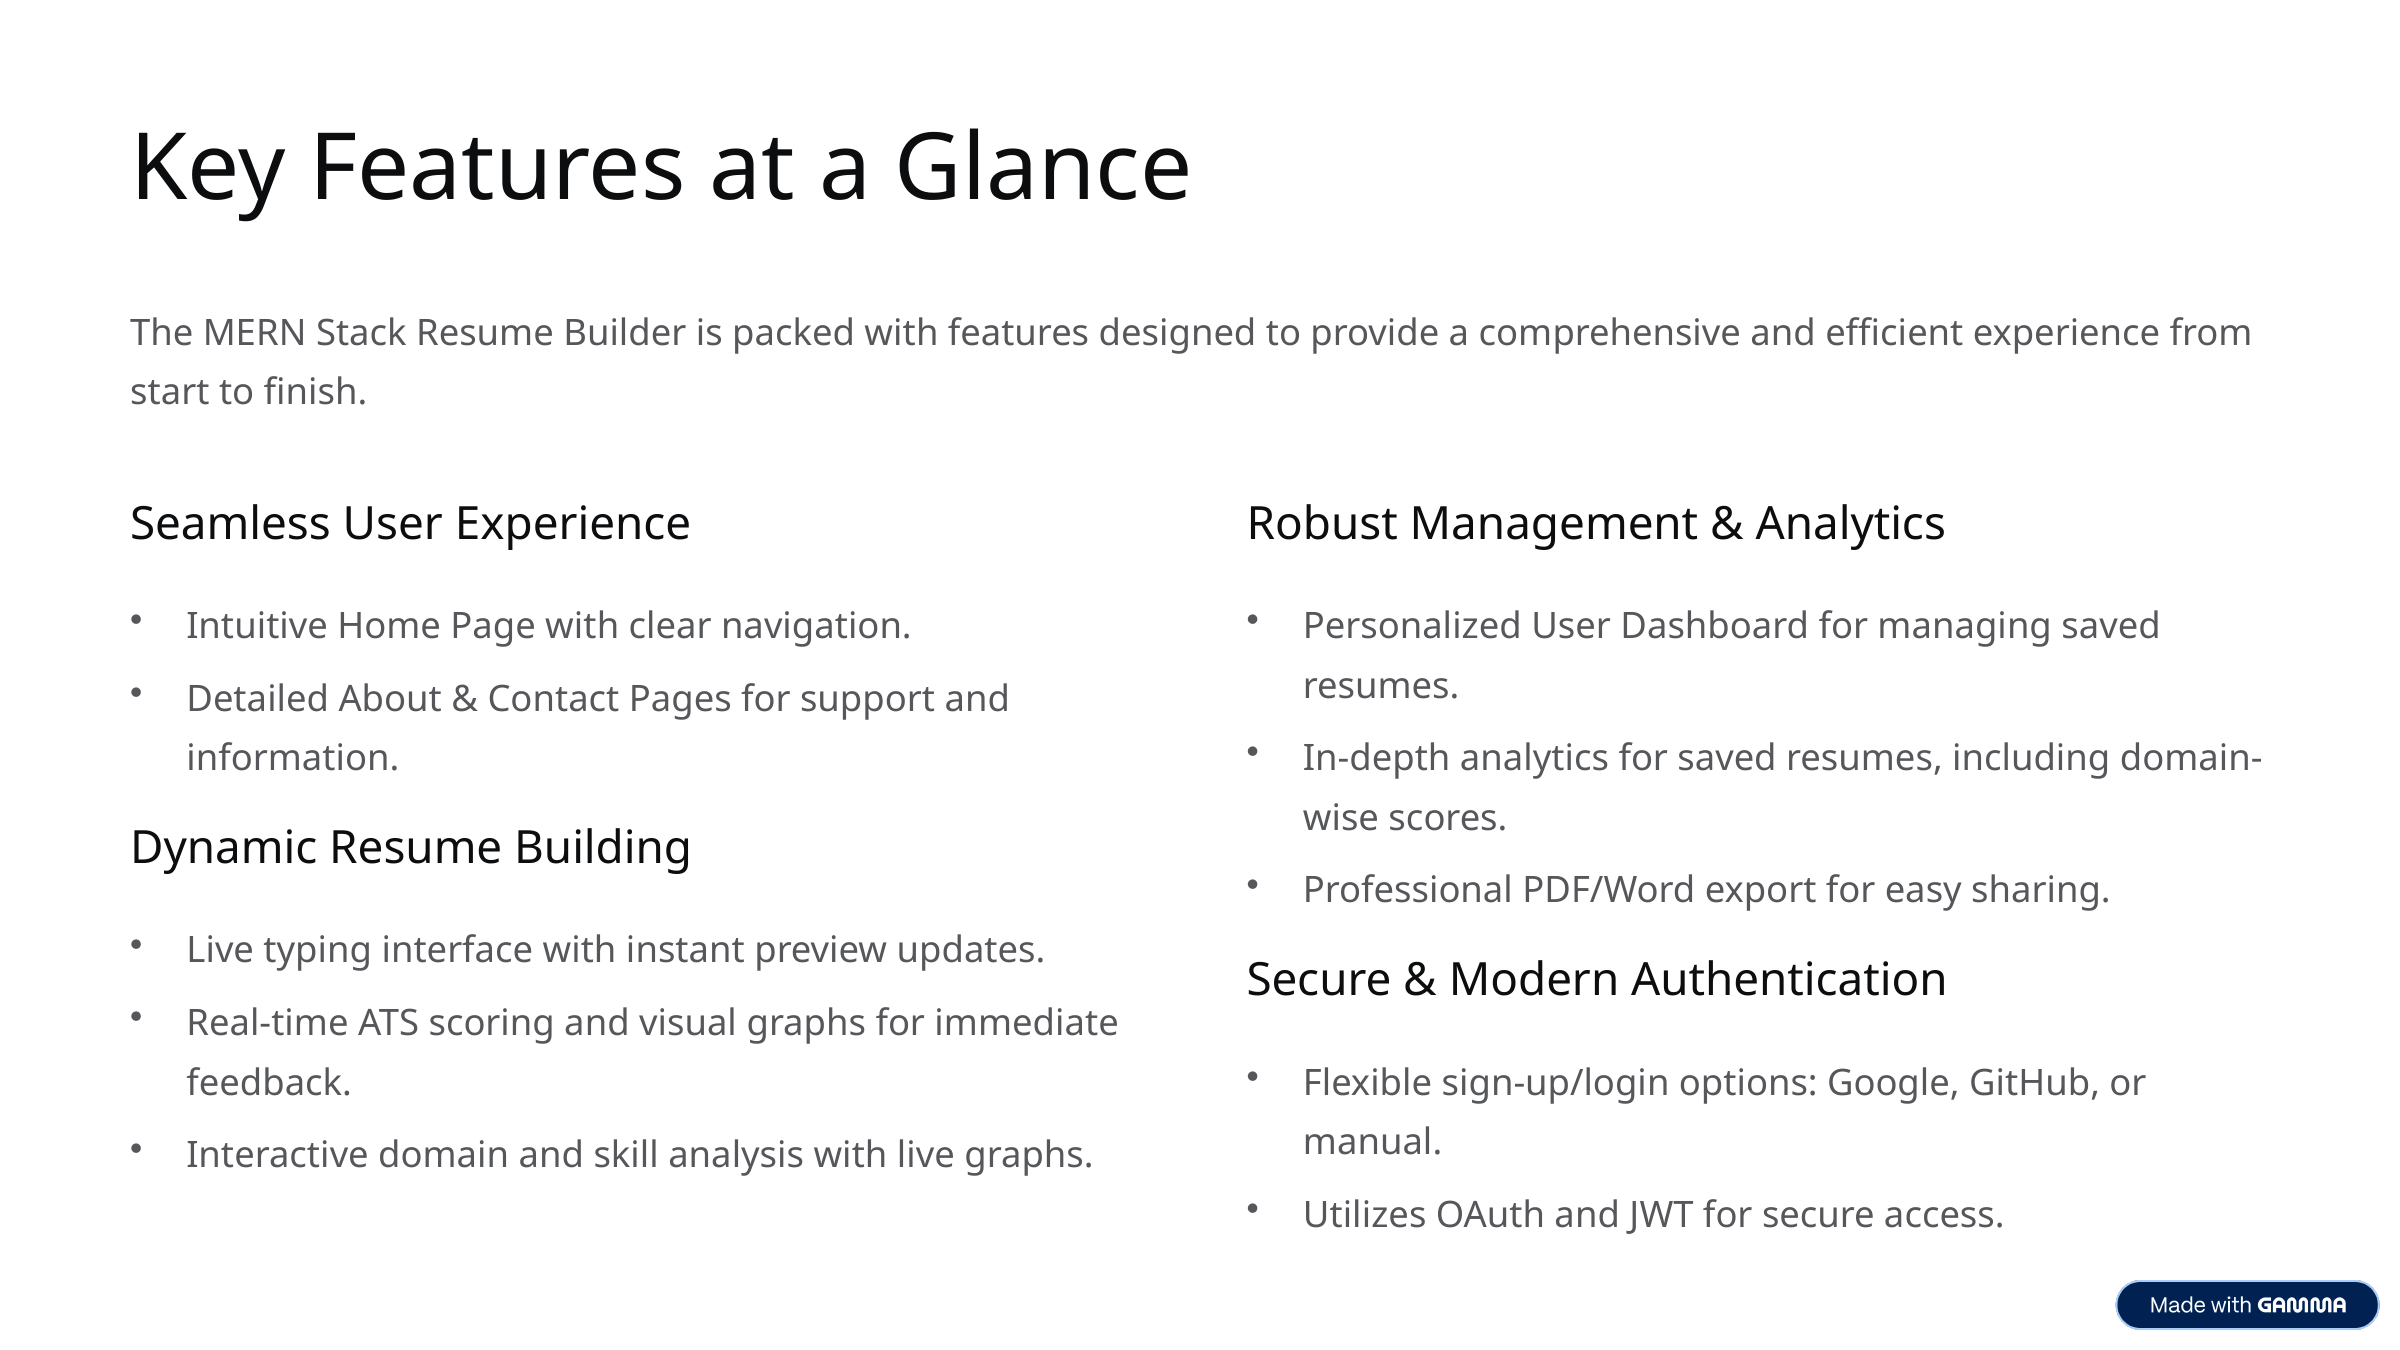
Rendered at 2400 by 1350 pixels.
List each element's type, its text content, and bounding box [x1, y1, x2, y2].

text_box Dynamic Resume Building [130, 815, 701, 874]
text_box Intuitive Home Page with clear navigation. [130, 586, 1155, 647]
text_box Seamless User Experience [130, 491, 719, 550]
text_box Real-time ATS scoring and visual graphs for immediate feedback. [130, 983, 1155, 1103]
text_box Interactive domain and skill analysis with live graphs. [130, 1115, 1155, 1176]
text_box Personalized User Dashboard for managing saved resumes. [1246, 586, 2271, 706]
picture [2106, 1271, 2389, 1339]
text_box Secure & Modern Authentication [1246, 947, 1961, 1006]
text_box Utilizes OAuth and JWT for secure access. [1246, 1175, 2271, 1235]
text_box Professional PDF/Word export for easy sharing. [1246, 850, 2271, 911]
text_box Robust Management & Analytics [1246, 491, 1959, 550]
text_box In-depth analytics for saved resumes, including domain-wise scores. [1246, 718, 2271, 838]
text_box The MERN Stack Resume Builder is packed with features designed to provide a comprehensive and efficient experience from start to finish. [130, 293, 2270, 413]
text_box Flexible sign-up/login options: Google, GitHub, or manual. [1246, 1043, 2271, 1163]
text_box Detailed About & Contact Pages for support and information. [130, 659, 1155, 779]
text_box Key Features at a Glance [130, 102, 1221, 219]
text_box Live typing interface with instant preview updates. [130, 910, 1155, 971]
